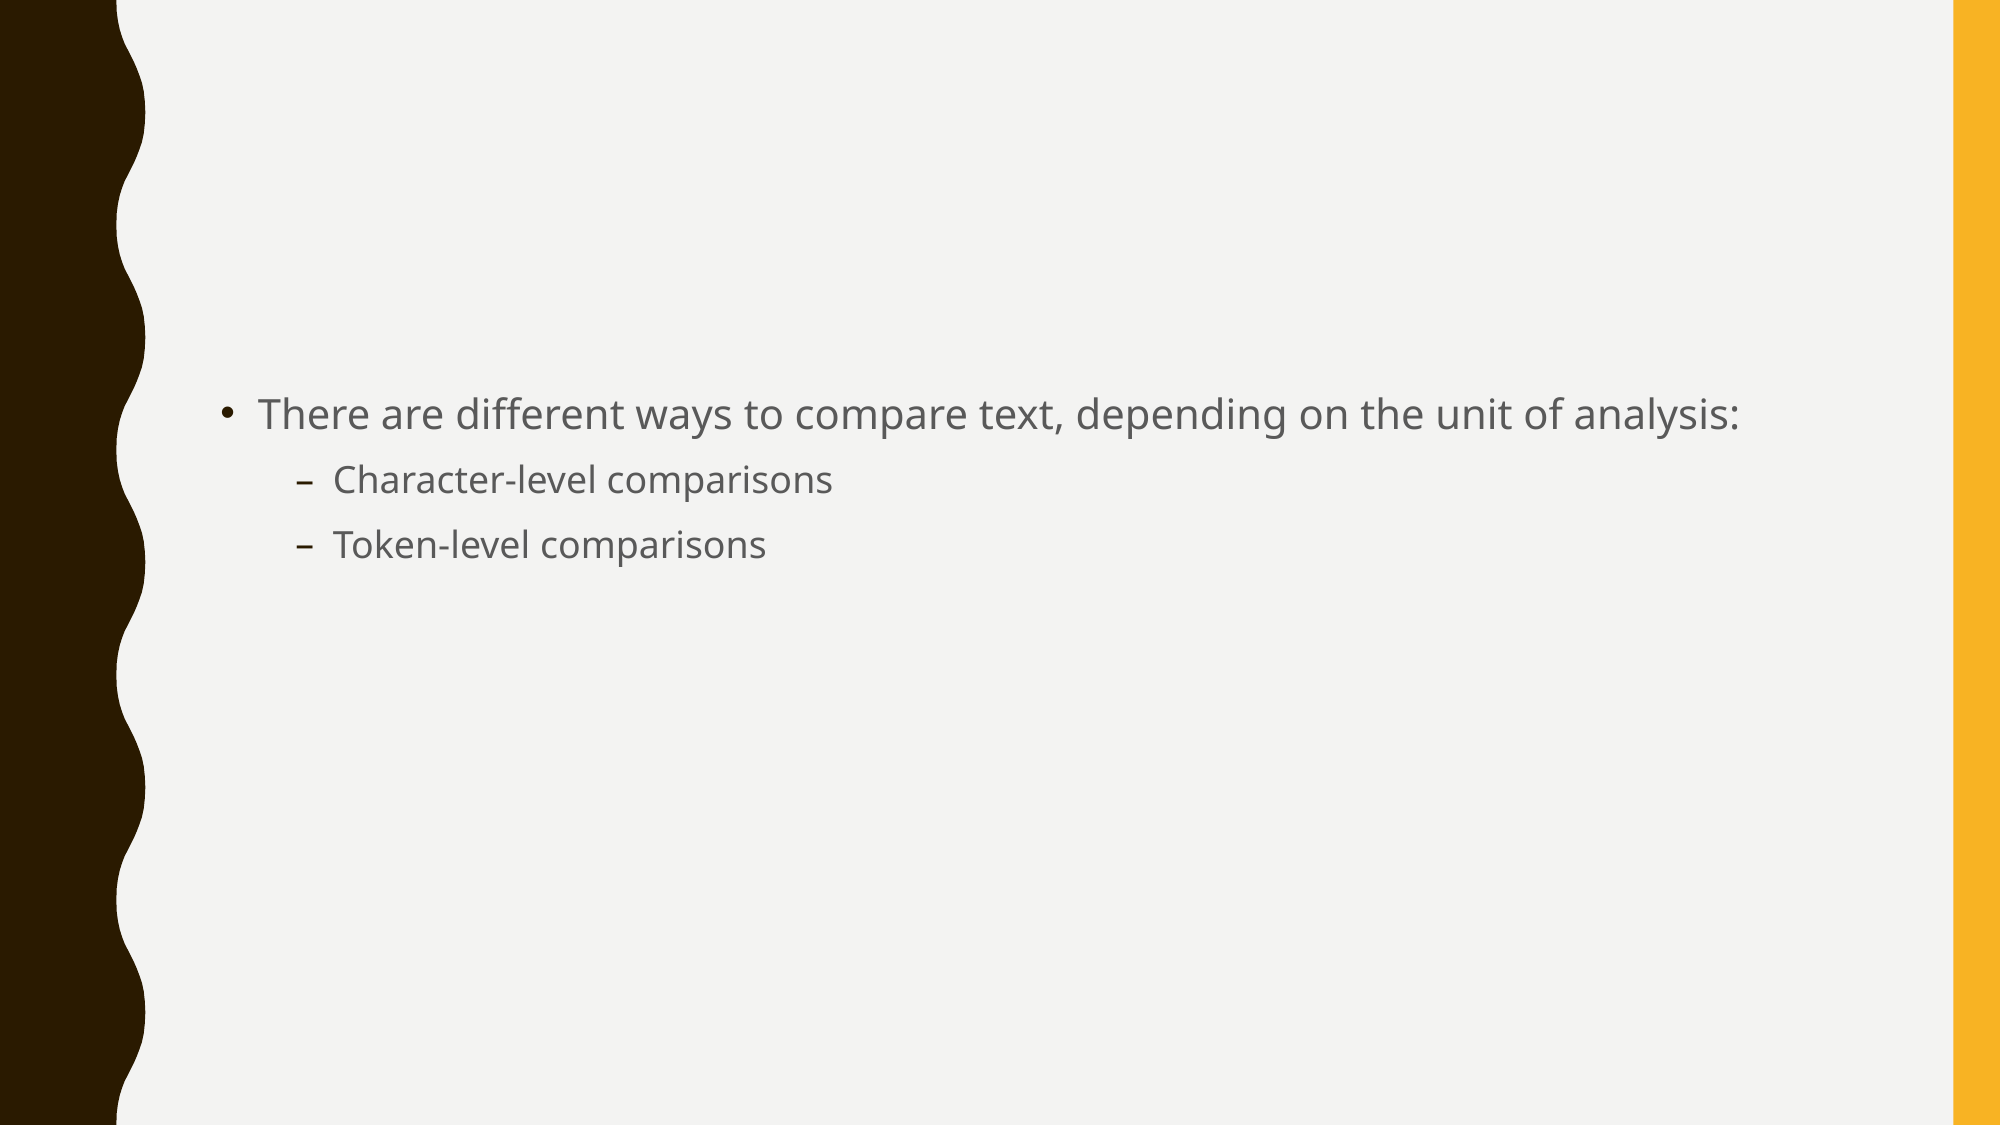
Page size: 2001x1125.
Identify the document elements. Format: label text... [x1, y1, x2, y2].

list There are different ways to compare text, depending on the unit of analysis: Character-level comparisons Token-level comparisons [205, 375, 1875, 965]
